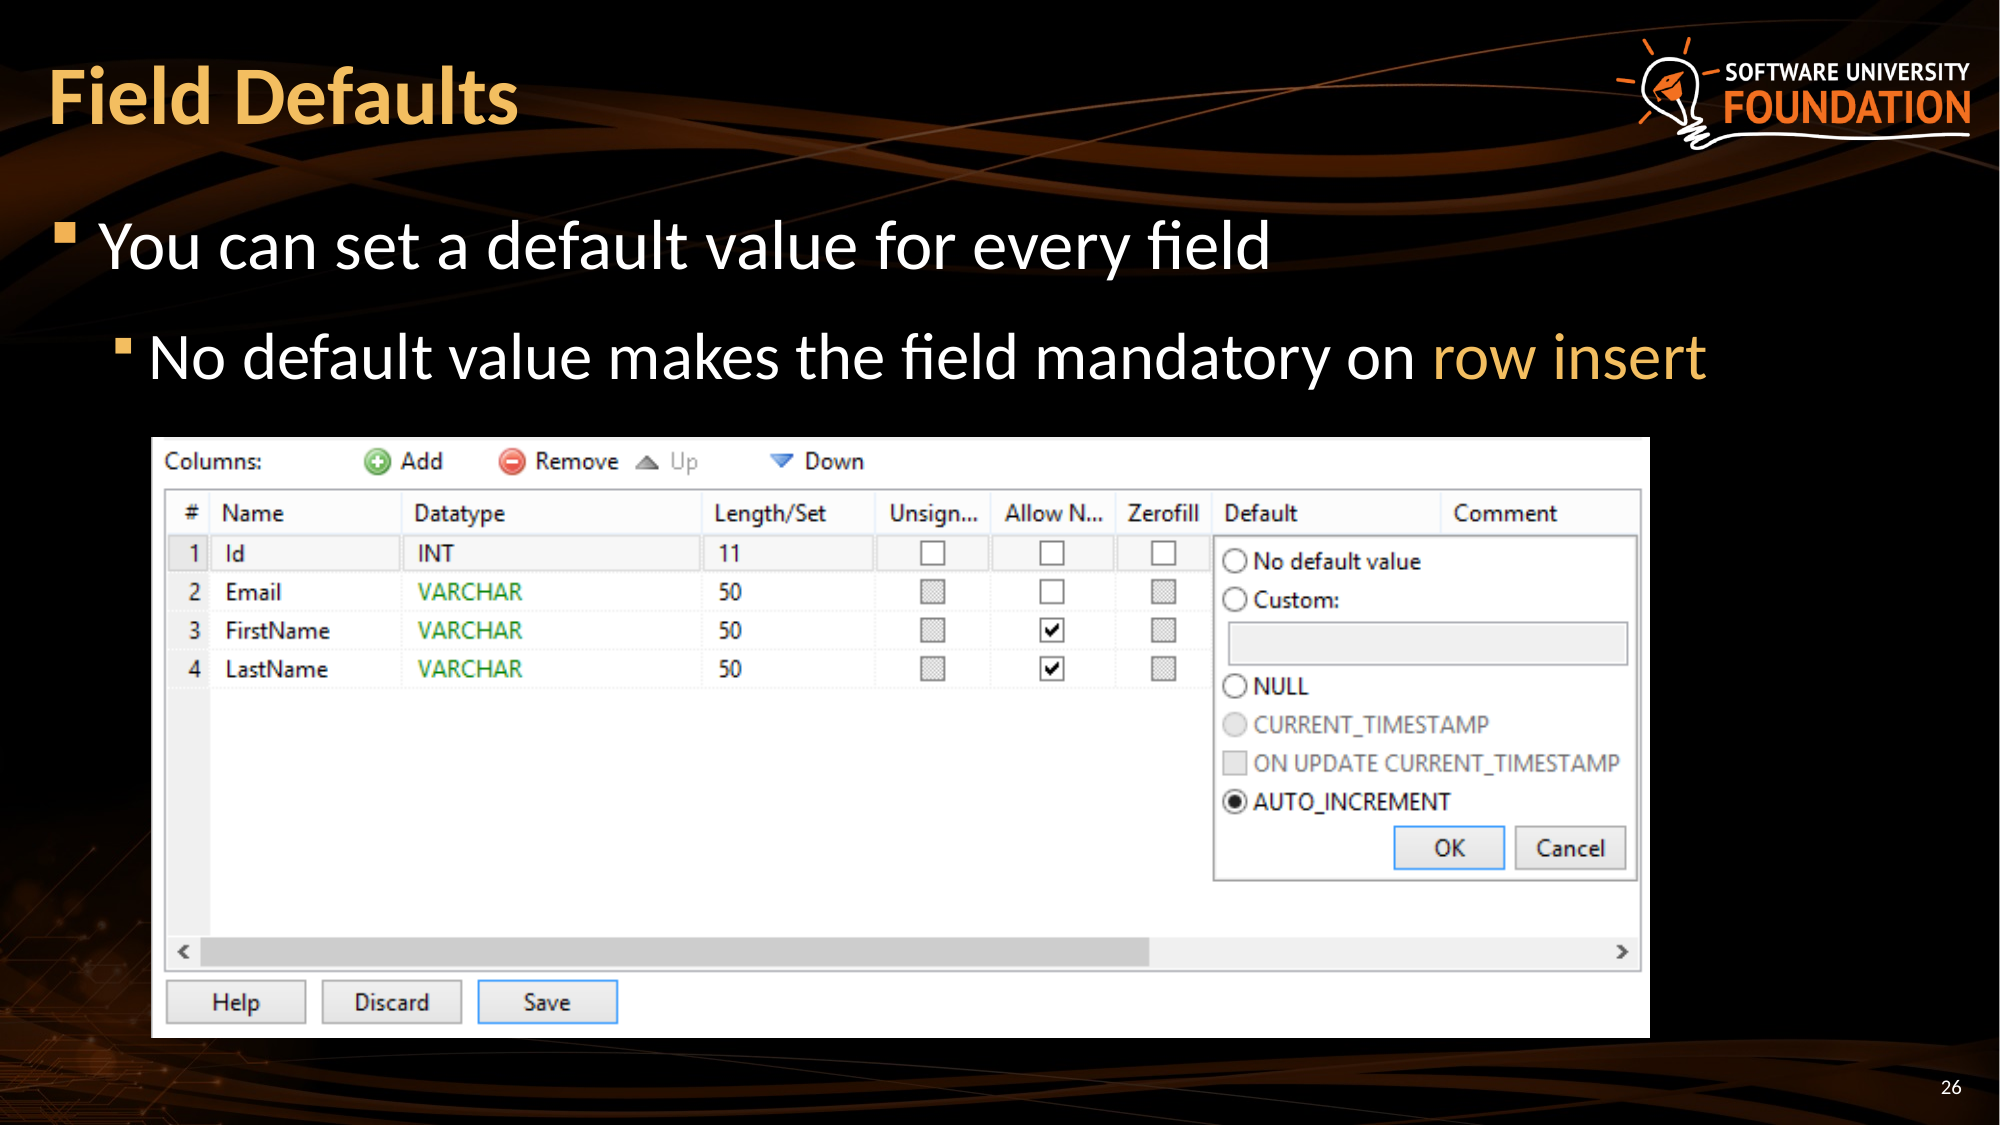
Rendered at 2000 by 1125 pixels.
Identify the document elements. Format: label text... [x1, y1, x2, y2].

picture [0, 0, 2000, 1125]
title Field Defaults [30, 6, 1602, 189]
list You can set a default value for every field No default value makes the field mandatory on row insert [31, 188, 1968, 1103]
